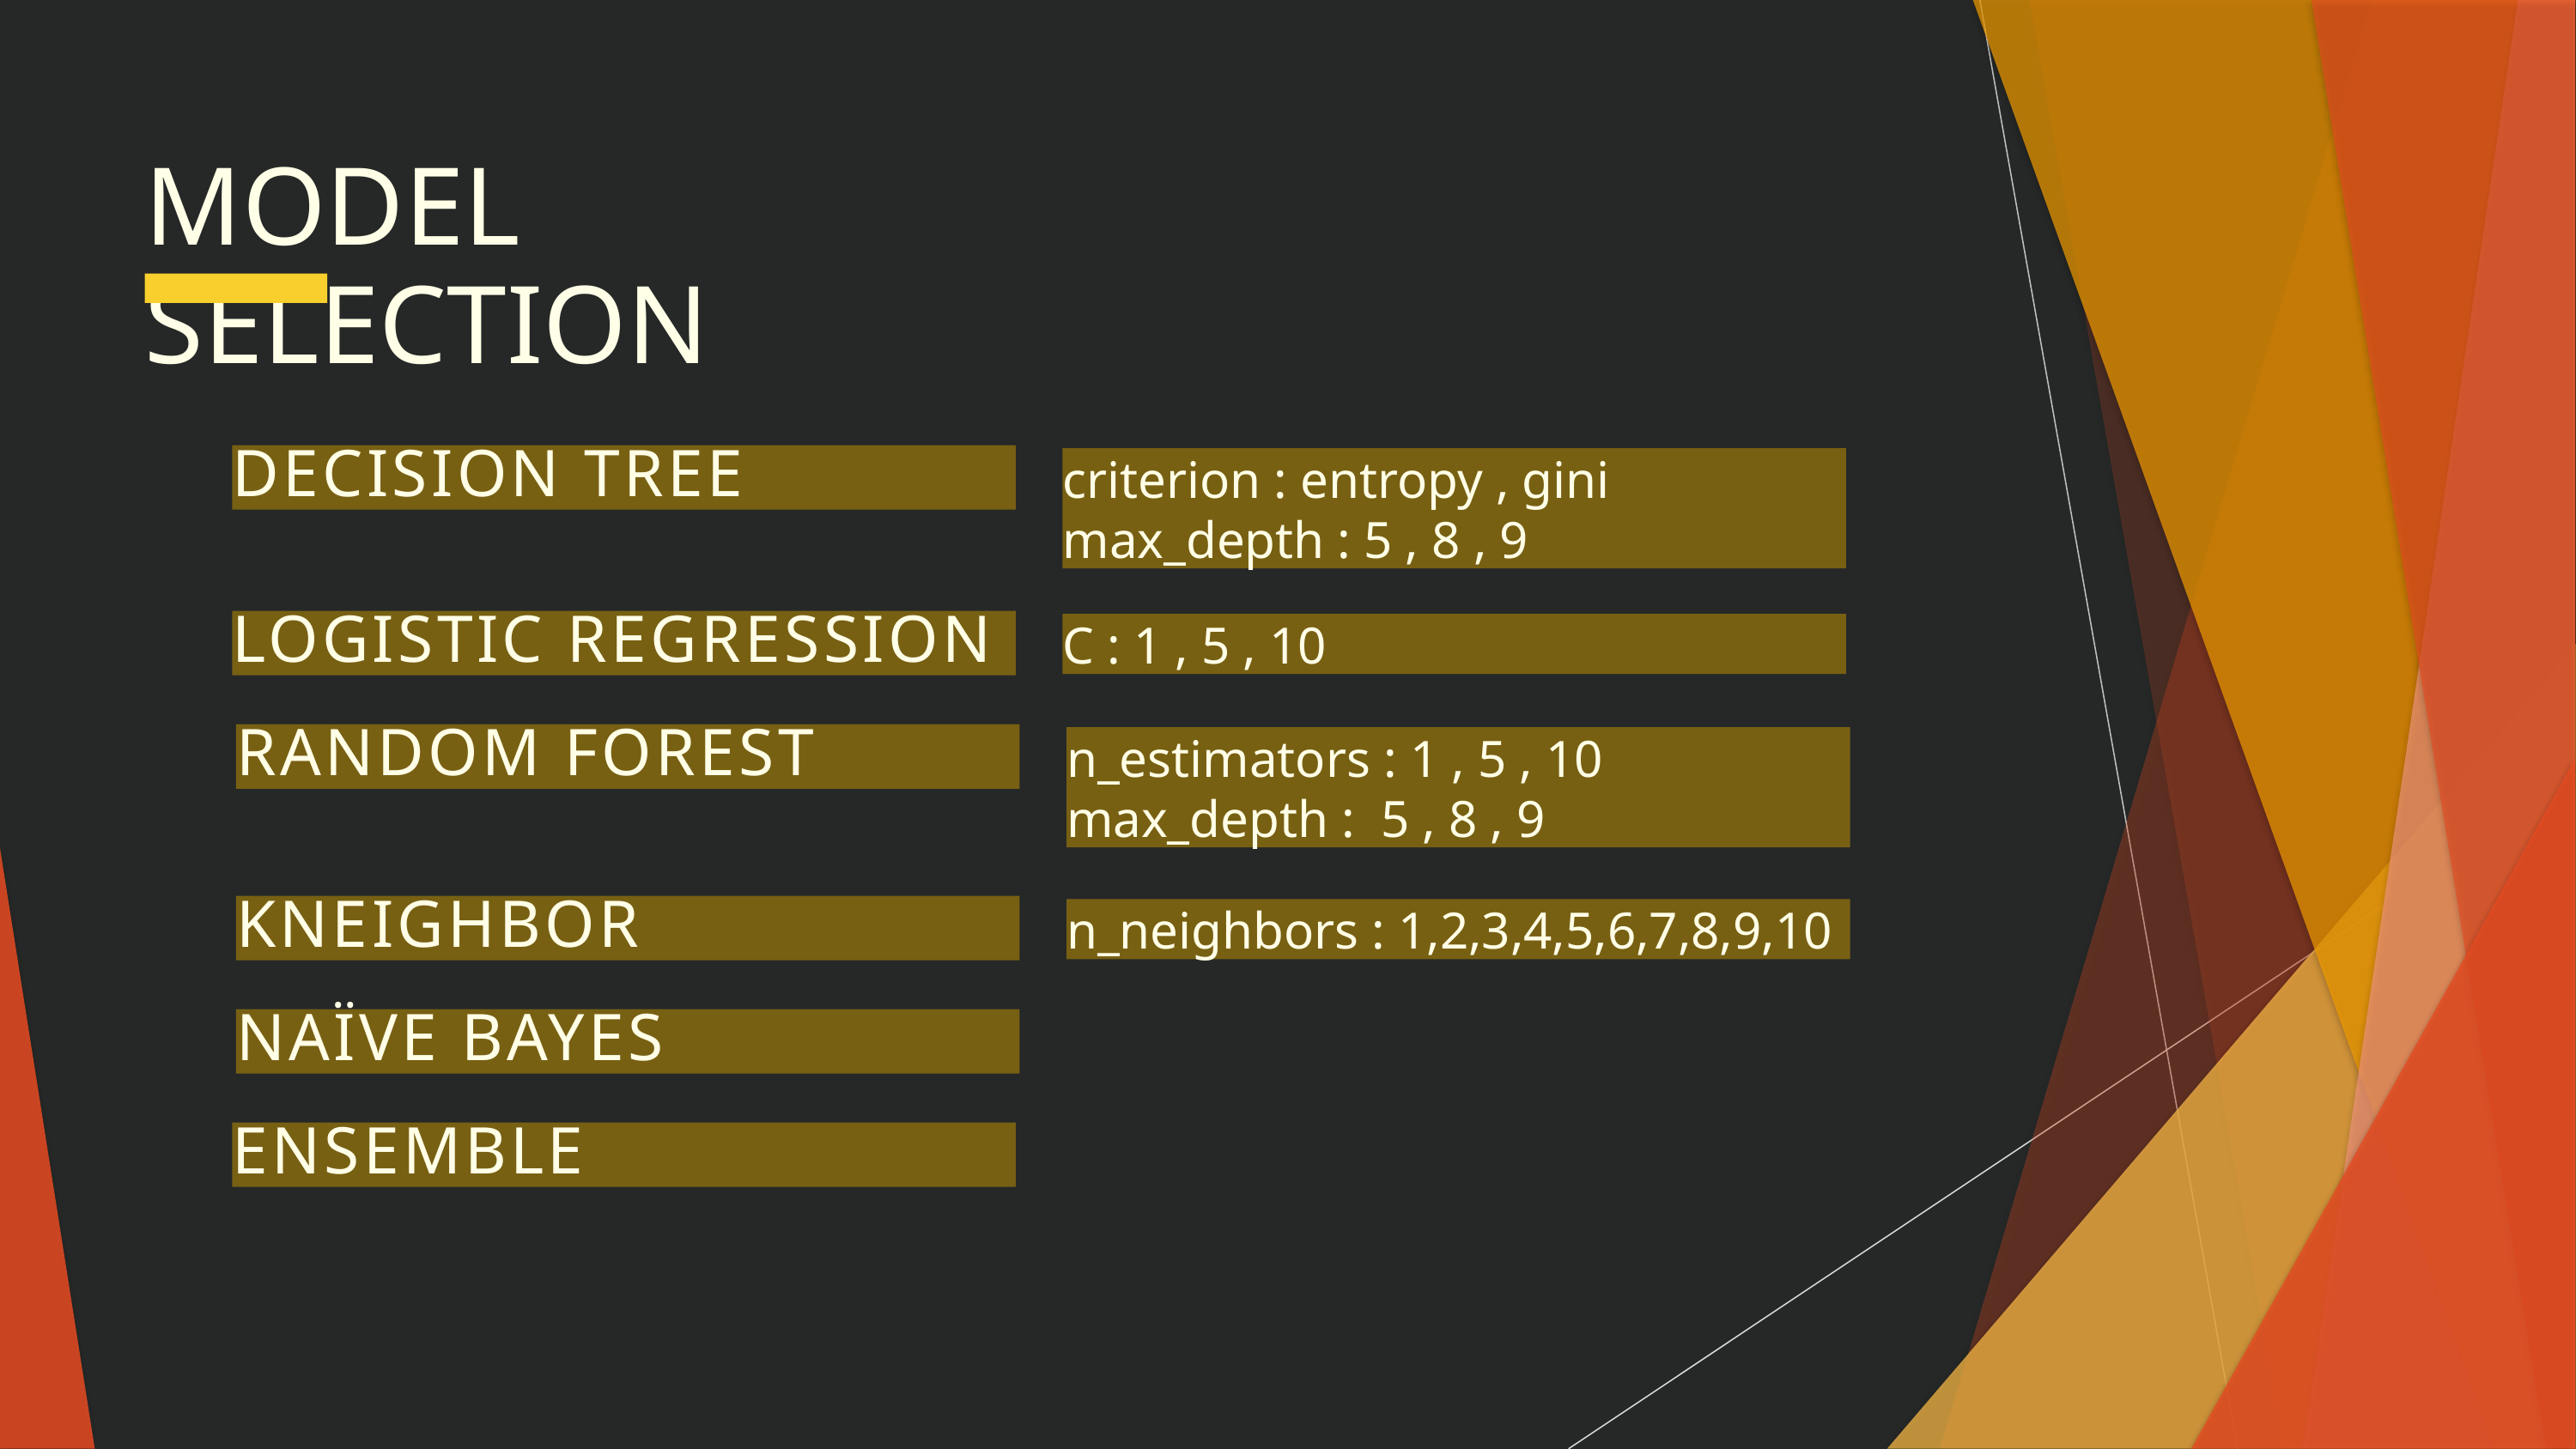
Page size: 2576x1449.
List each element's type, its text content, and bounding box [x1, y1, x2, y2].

text_box LOGISTIC REGRESSION [232, 610, 1016, 676]
text_box RANDOM FOREST [235, 724, 1020, 789]
text_box n_neighbors : 1,2,3,4,5,6,7,8,9,10 [1066, 899, 1850, 960]
text_box ENSEMBLE [232, 1122, 1016, 1187]
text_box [144, 148, 1106, 304]
text_box DECISION TREE [232, 445, 1016, 510]
text_box C : 1 , 5 , 10 [1062, 614, 1846, 675]
text_box NAÏVE BAYES [235, 1009, 1020, 1074]
text_box criterion : entropy , gini max_depth : 5 , 8 , 9 [1062, 448, 1846, 569]
text_box n_estimators : 1 , 5 , 10 max_depth : 5 , 8 , 9 [1066, 727, 1850, 848]
text_box KNEIGHBOR [235, 895, 1020, 961]
